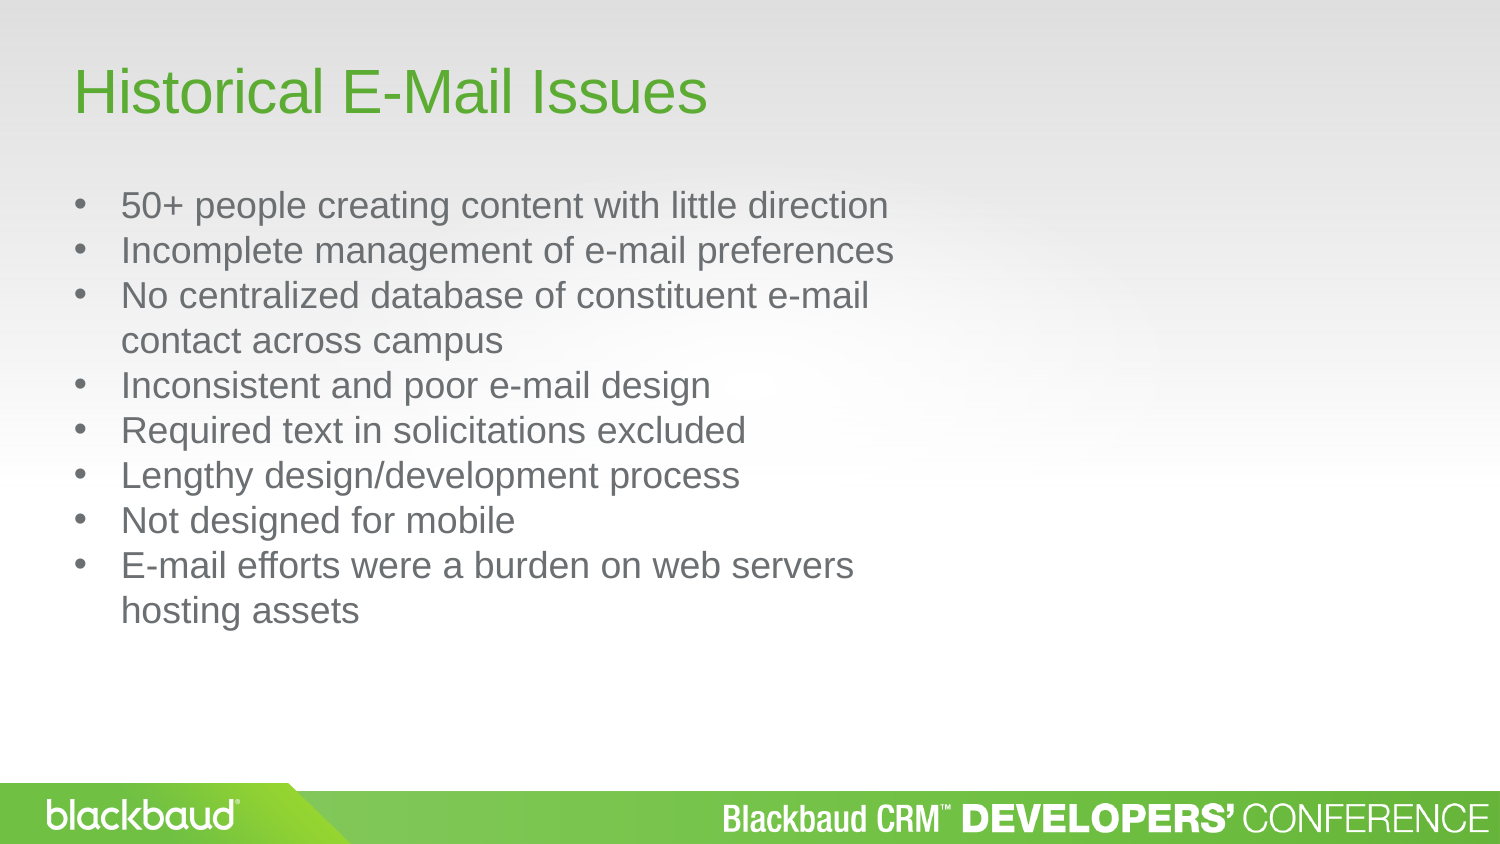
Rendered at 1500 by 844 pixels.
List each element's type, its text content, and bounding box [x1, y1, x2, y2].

text_box 50+ people creating content with little direction Incomplete management of e-mail preferences No centralized database of constituent e-mail contact across campus Inconsistent and poor e-mail design Required text in solicitations excluded Lengthy design/development process Not designed for mobile E-mail efforts were a burden on web servers hosting assets [59, 173, 966, 684]
picture [0, 0, 1500, 844]
text_box Historical E-Mail Issues [59, 43, 1000, 134]
